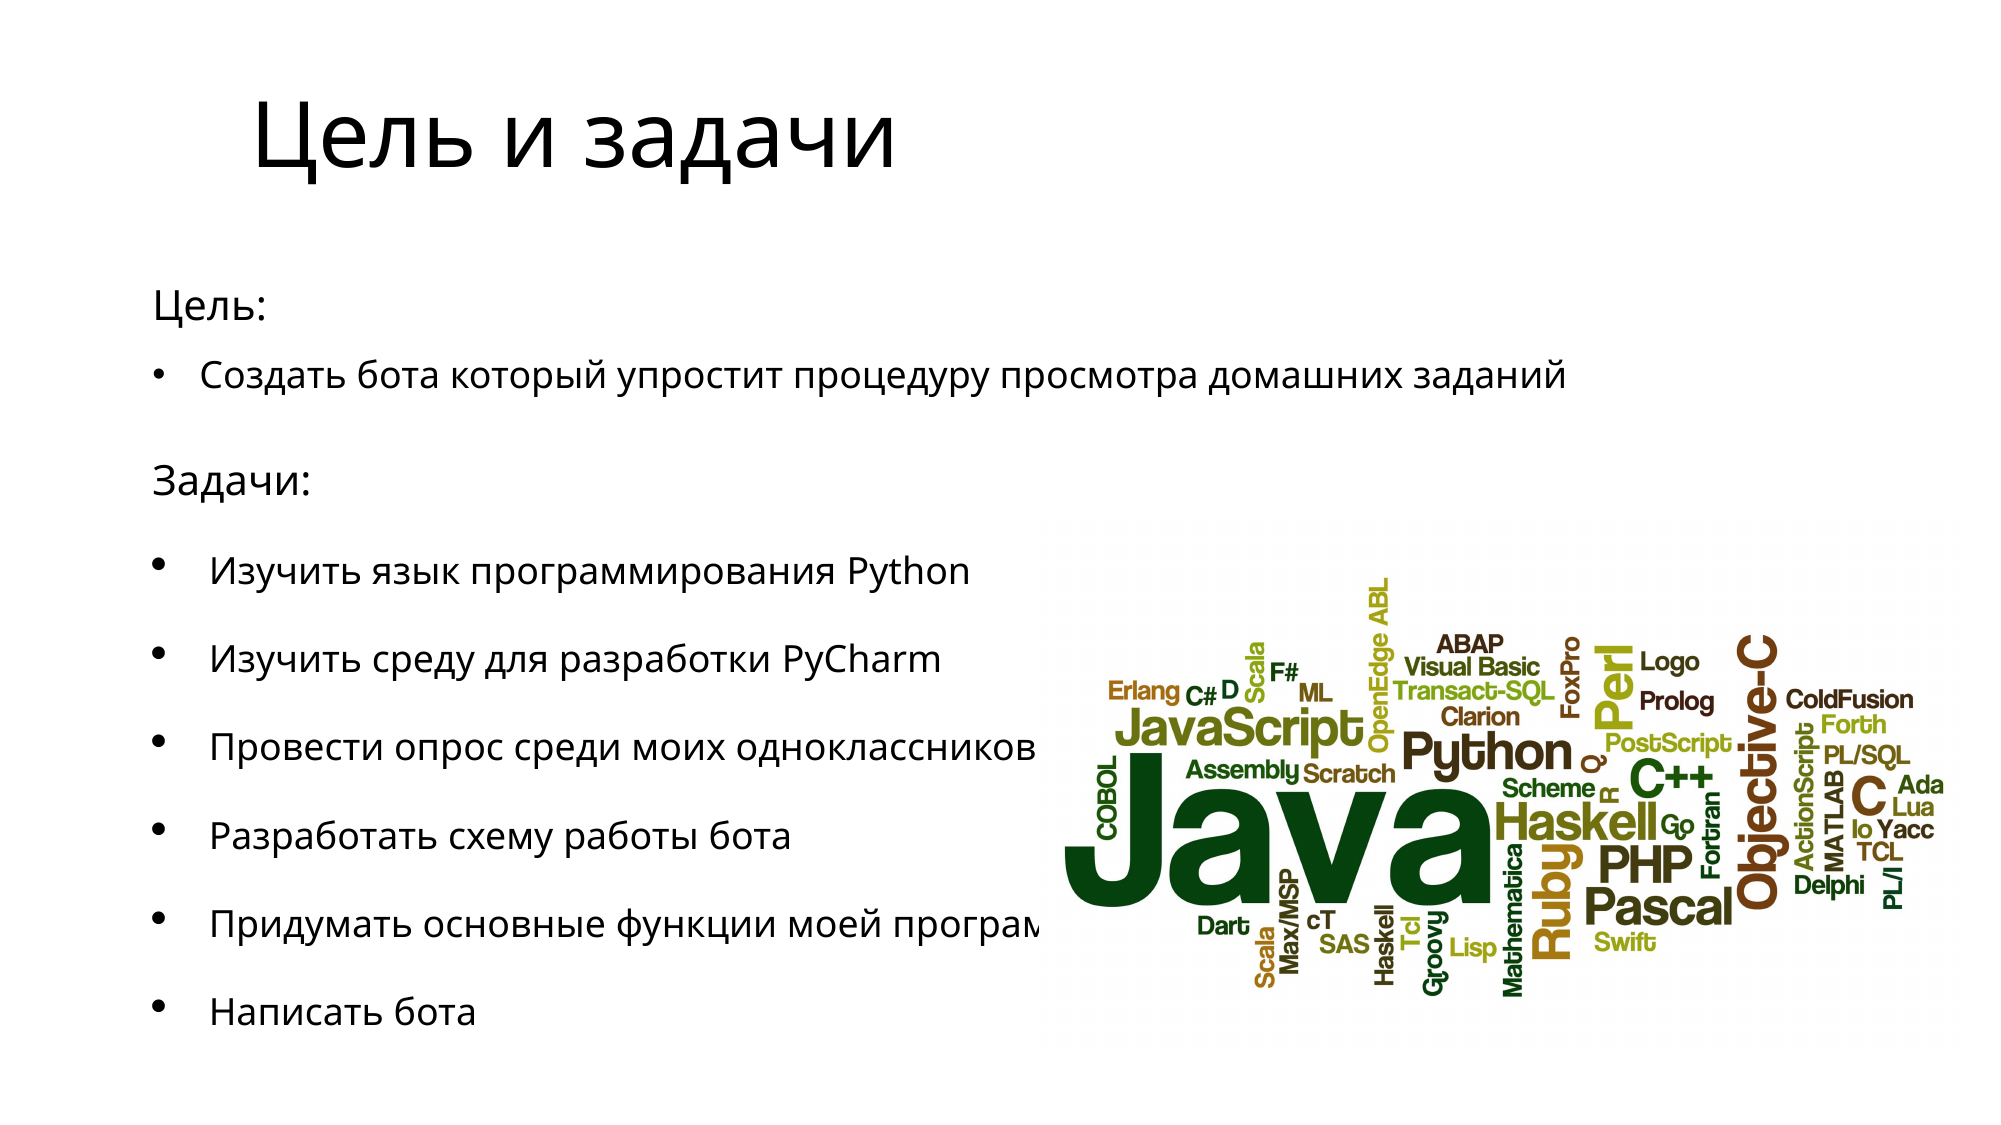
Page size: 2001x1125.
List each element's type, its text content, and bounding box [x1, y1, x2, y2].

title Цель и задачи [235, 28, 1961, 247]
list Задачи: Изучить язык программирования Python Изучить среду для разработки PyCharm Провести опрос среди моих одноклассников Разработать схему работы бота Придумать основные функции моей программы Написать бота [137, 472, 1863, 1125]
picture [1039, 518, 1961, 1050]
text_box Цель: Создать бота который упростит процедуру просмотра домашних заданий [137, 246, 1940, 472]
